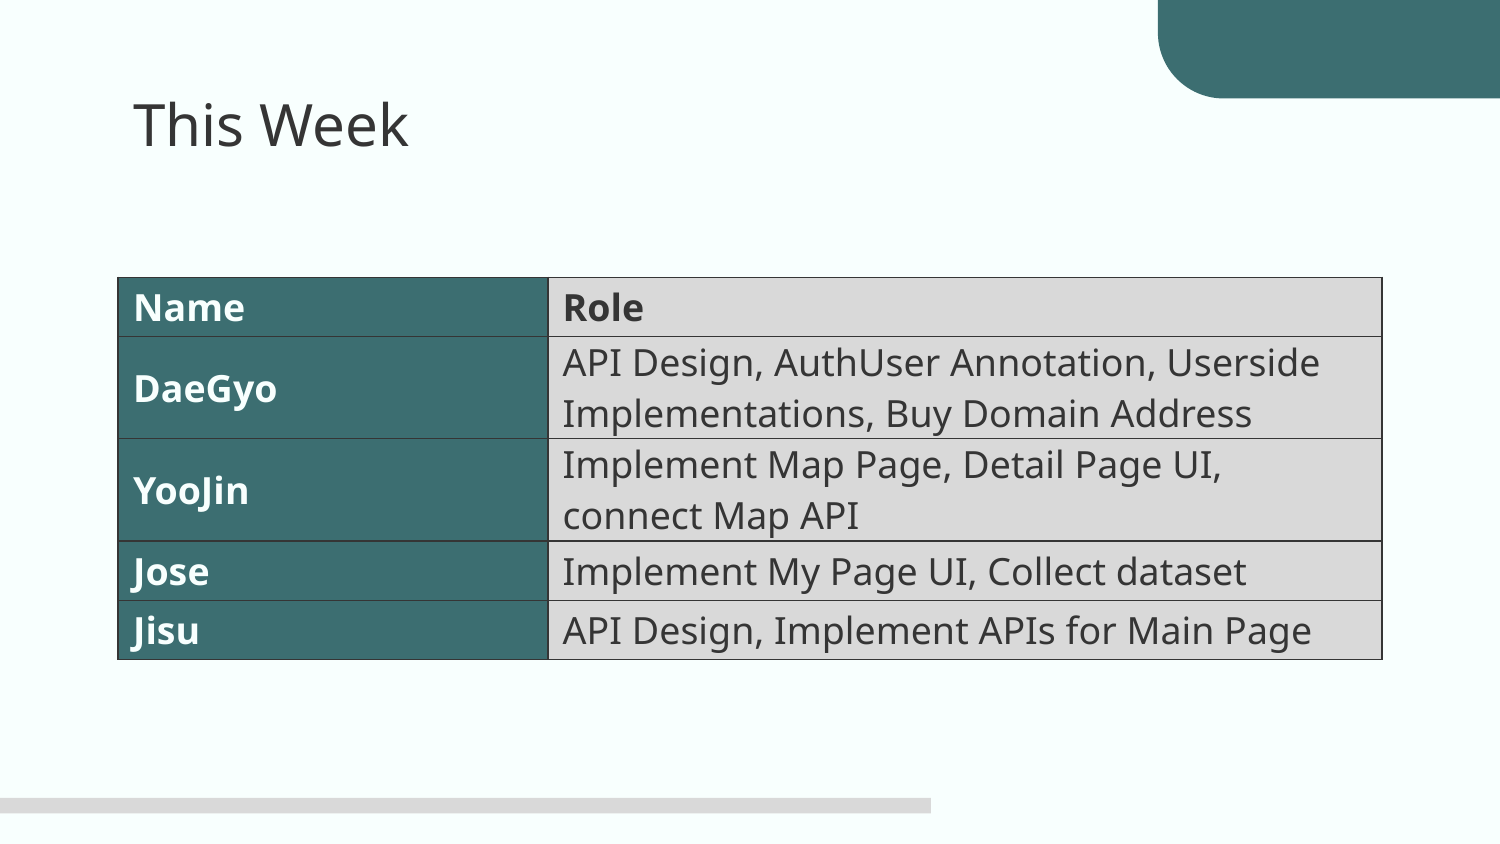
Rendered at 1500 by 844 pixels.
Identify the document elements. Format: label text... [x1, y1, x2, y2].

table_cell YooJin [119, 439, 547, 540]
table_cell DaeGyo [119, 337, 547, 438]
table_cell API Design, AuthUser Annotation, Userside Implementations, Buy Domain Address [549, 337, 1381, 438]
table_header Role [549, 278, 1381, 336]
table_cell API Design, Implement APIs for Main Page [549, 601, 1381, 659]
table_header Name [119, 278, 547, 336]
table_cell Jose [119, 542, 547, 600]
title This Week [118, 72, 1382, 167]
table_cell Jisu [119, 601, 547, 659]
table_cell Implement Map Page, Detail Page UI, connect Map API [549, 439, 1381, 540]
table_cell Implement My Page UI, Collect dataset [549, 542, 1381, 600]
